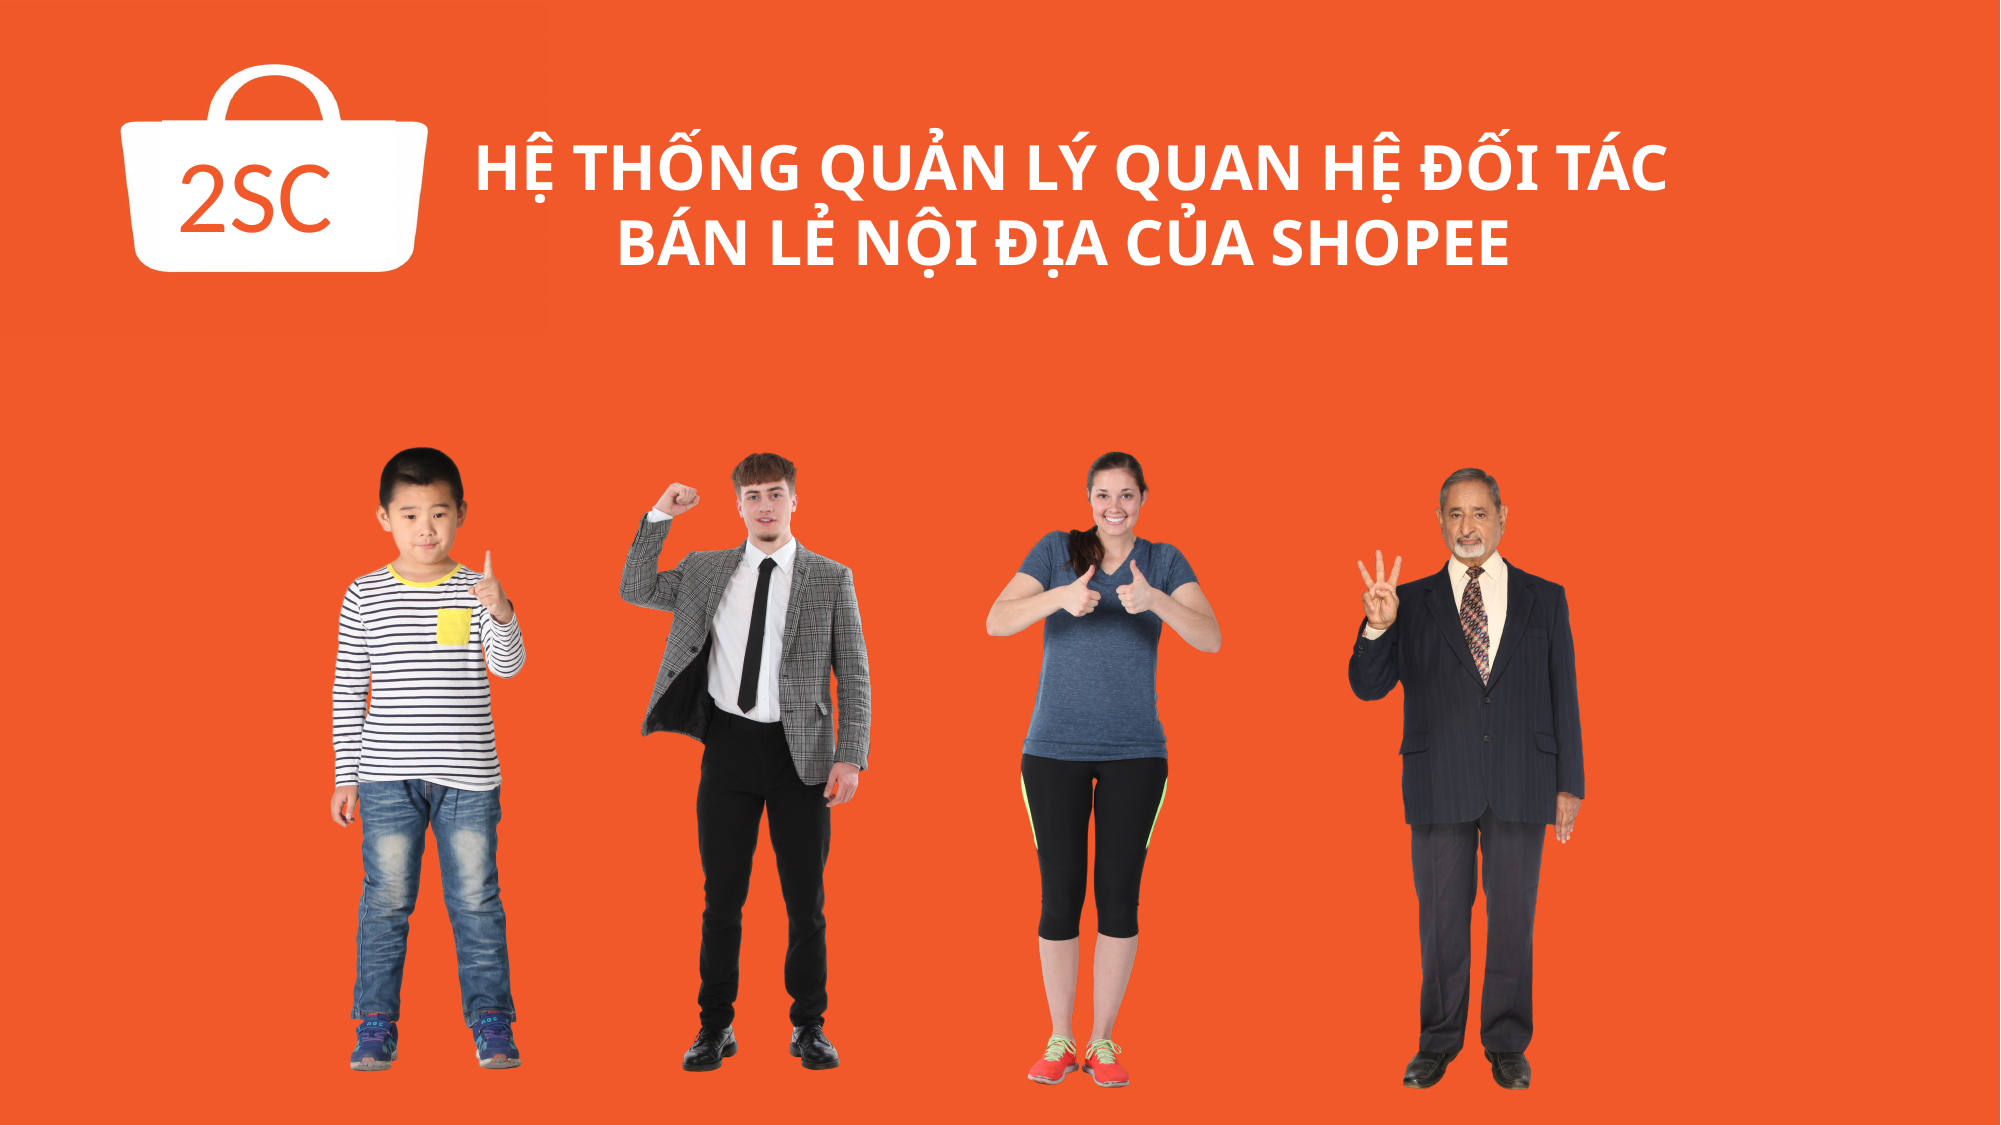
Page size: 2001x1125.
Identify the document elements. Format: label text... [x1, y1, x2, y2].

text_box HỆ THỐNG QUẢN LÝ QUAN HỆ ĐỐI TÁC BÁN LẺ NỘI ĐỊA CỦA SHOPEE [548, 120, 1691, 286]
picture [330, 446, 527, 1072]
picture [985, 451, 1222, 1090]
picture [619, 451, 872, 1072]
picture [0, 3, 548, 333]
picture [1348, 466, 1585, 1090]
